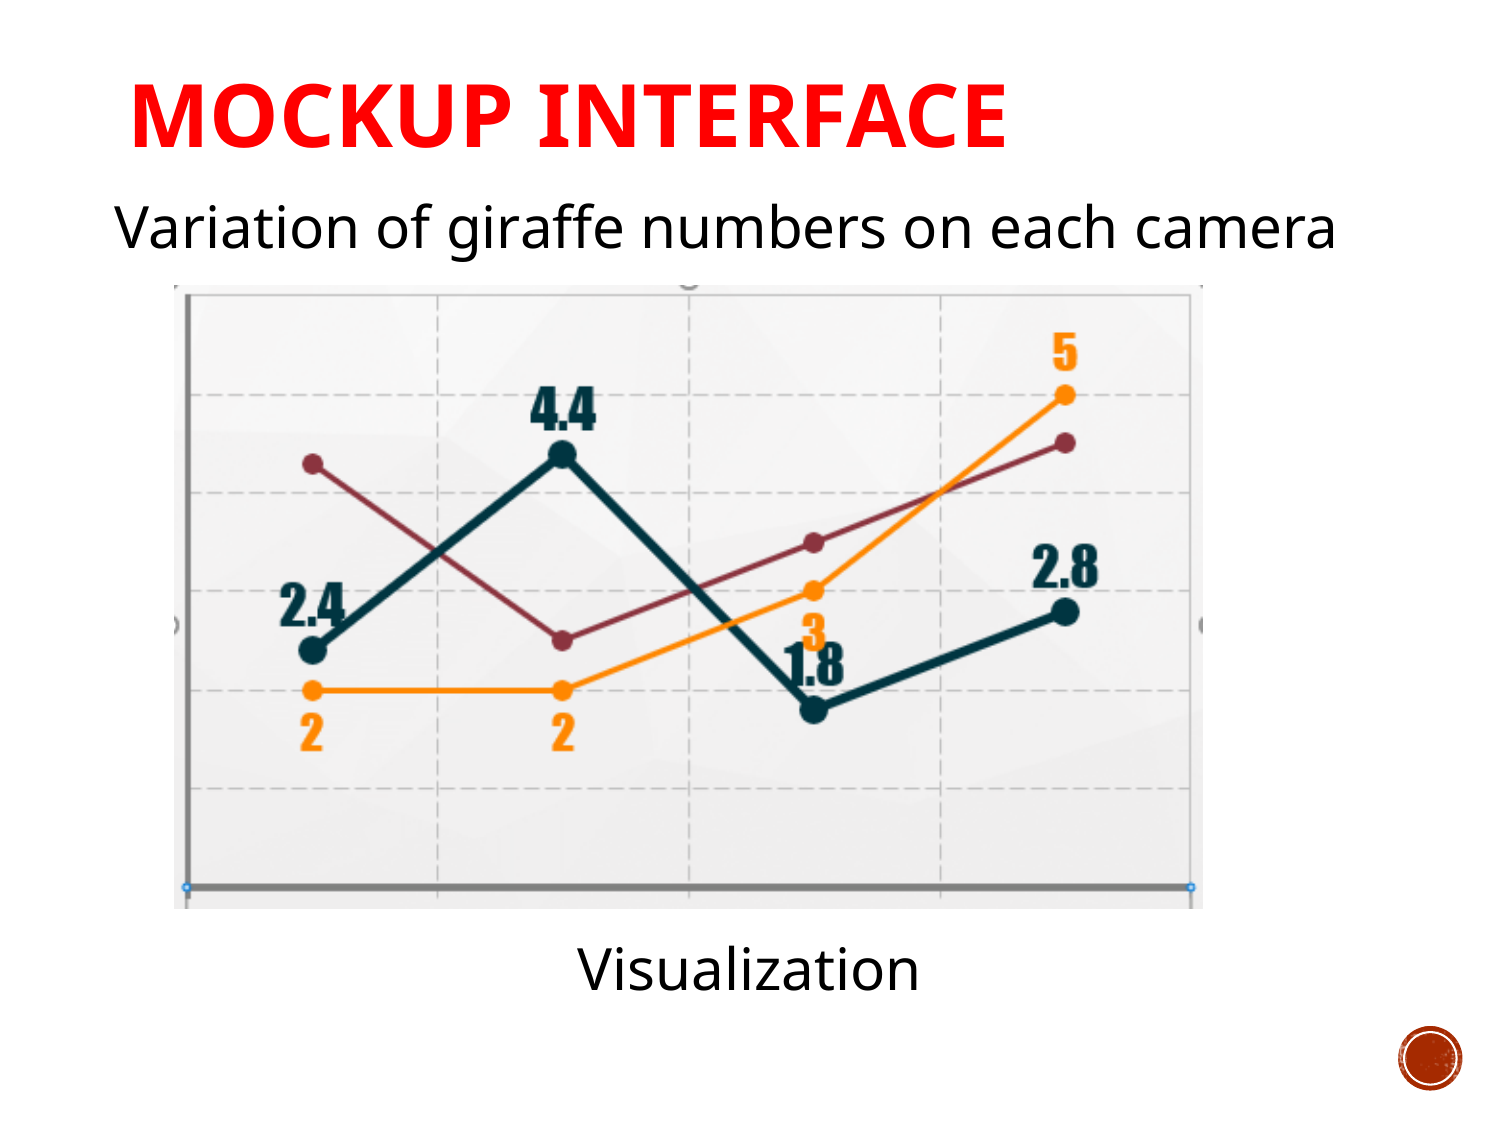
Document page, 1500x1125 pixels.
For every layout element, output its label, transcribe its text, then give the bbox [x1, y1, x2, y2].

text_box Variation of giraffe numbers on each camera [100, 182, 1353, 268]
picture [174, 285, 1203, 909]
title Mockup interface [112, 0, 1388, 252]
text_box Visualization [562, 924, 937, 1010]
